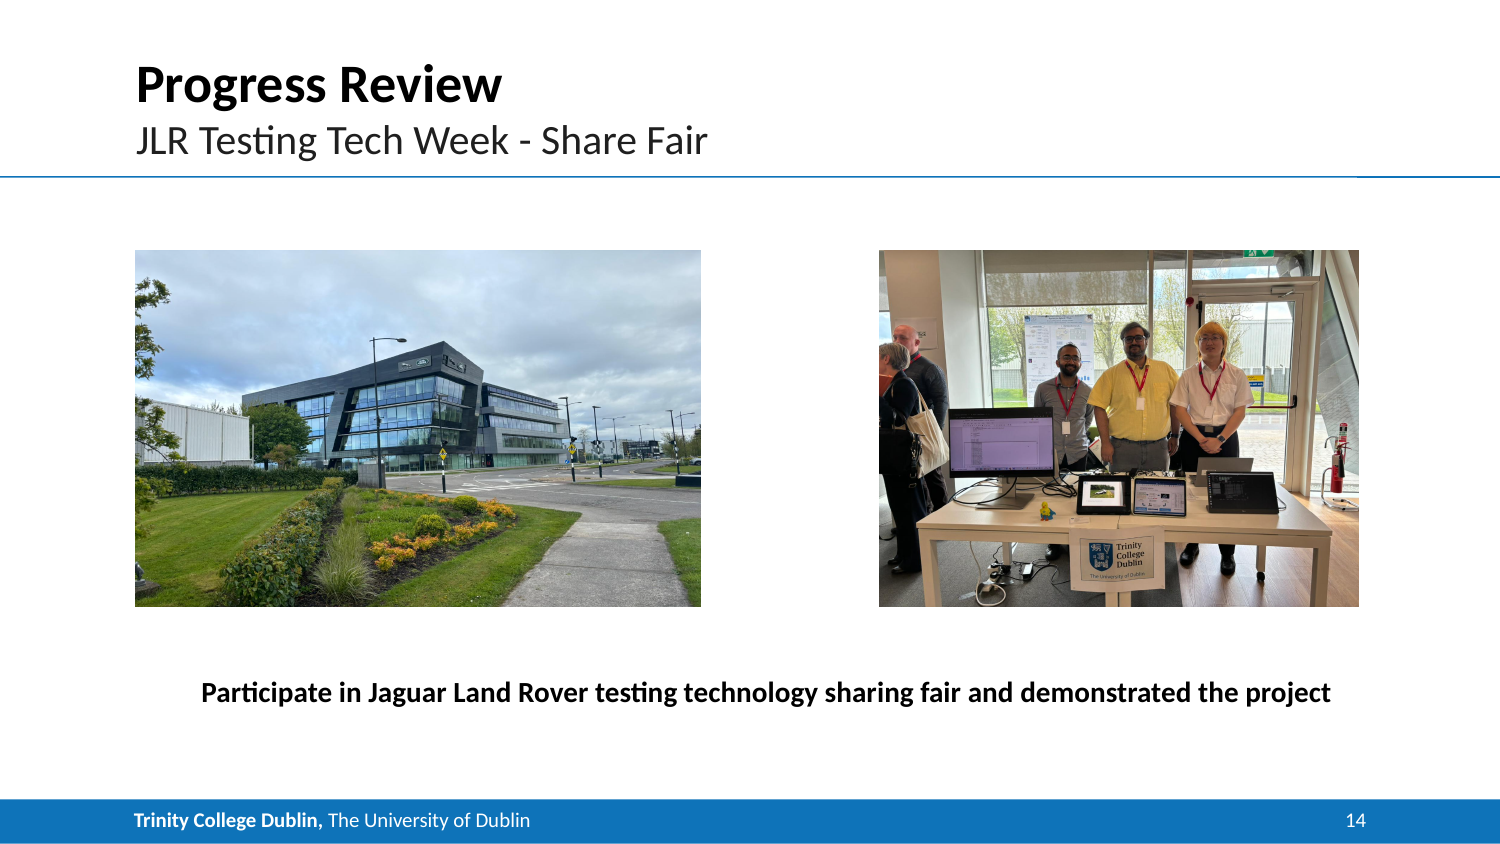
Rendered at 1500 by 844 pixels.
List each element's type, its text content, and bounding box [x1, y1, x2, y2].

text_box JLR Testing Tech Week - Share Fair [135, 112, 1367, 170]
title Progress Review [135, 44, 1367, 112]
picture [135, 250, 701, 607]
text_box Participate in Jaguar Land Rover testing technology sharing fair and demonstrated the project [174, 673, 1359, 732]
slide_number 14 [1318, 800, 1367, 832]
picture [879, 250, 1359, 607]
